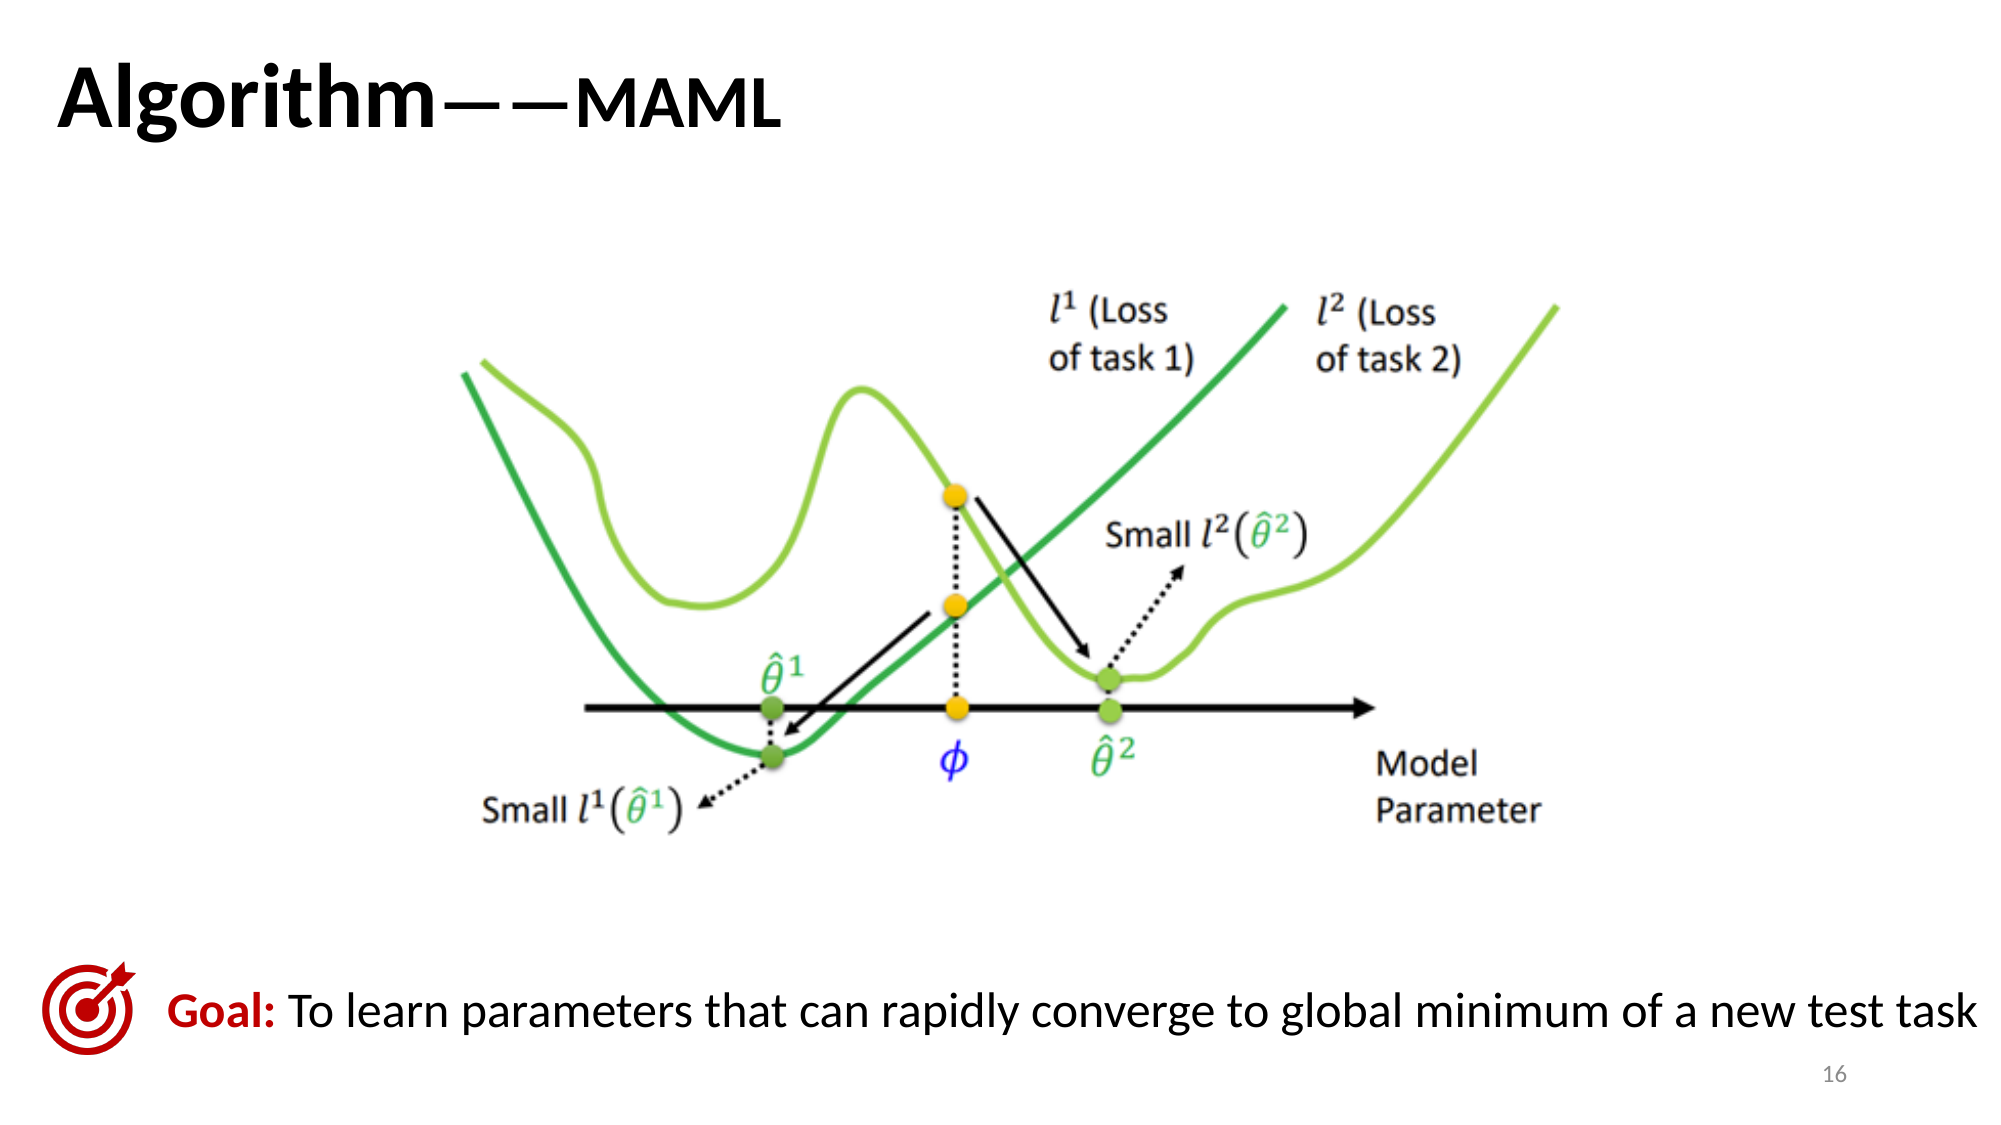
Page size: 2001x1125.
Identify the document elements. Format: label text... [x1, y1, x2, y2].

text_box Algorithm——MAML [43, 28, 1870, 154]
picture [433, 279, 1567, 846]
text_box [32, 951, 2000, 1065]
slide_number 15 [1412, 1065, 1863, 1103]
